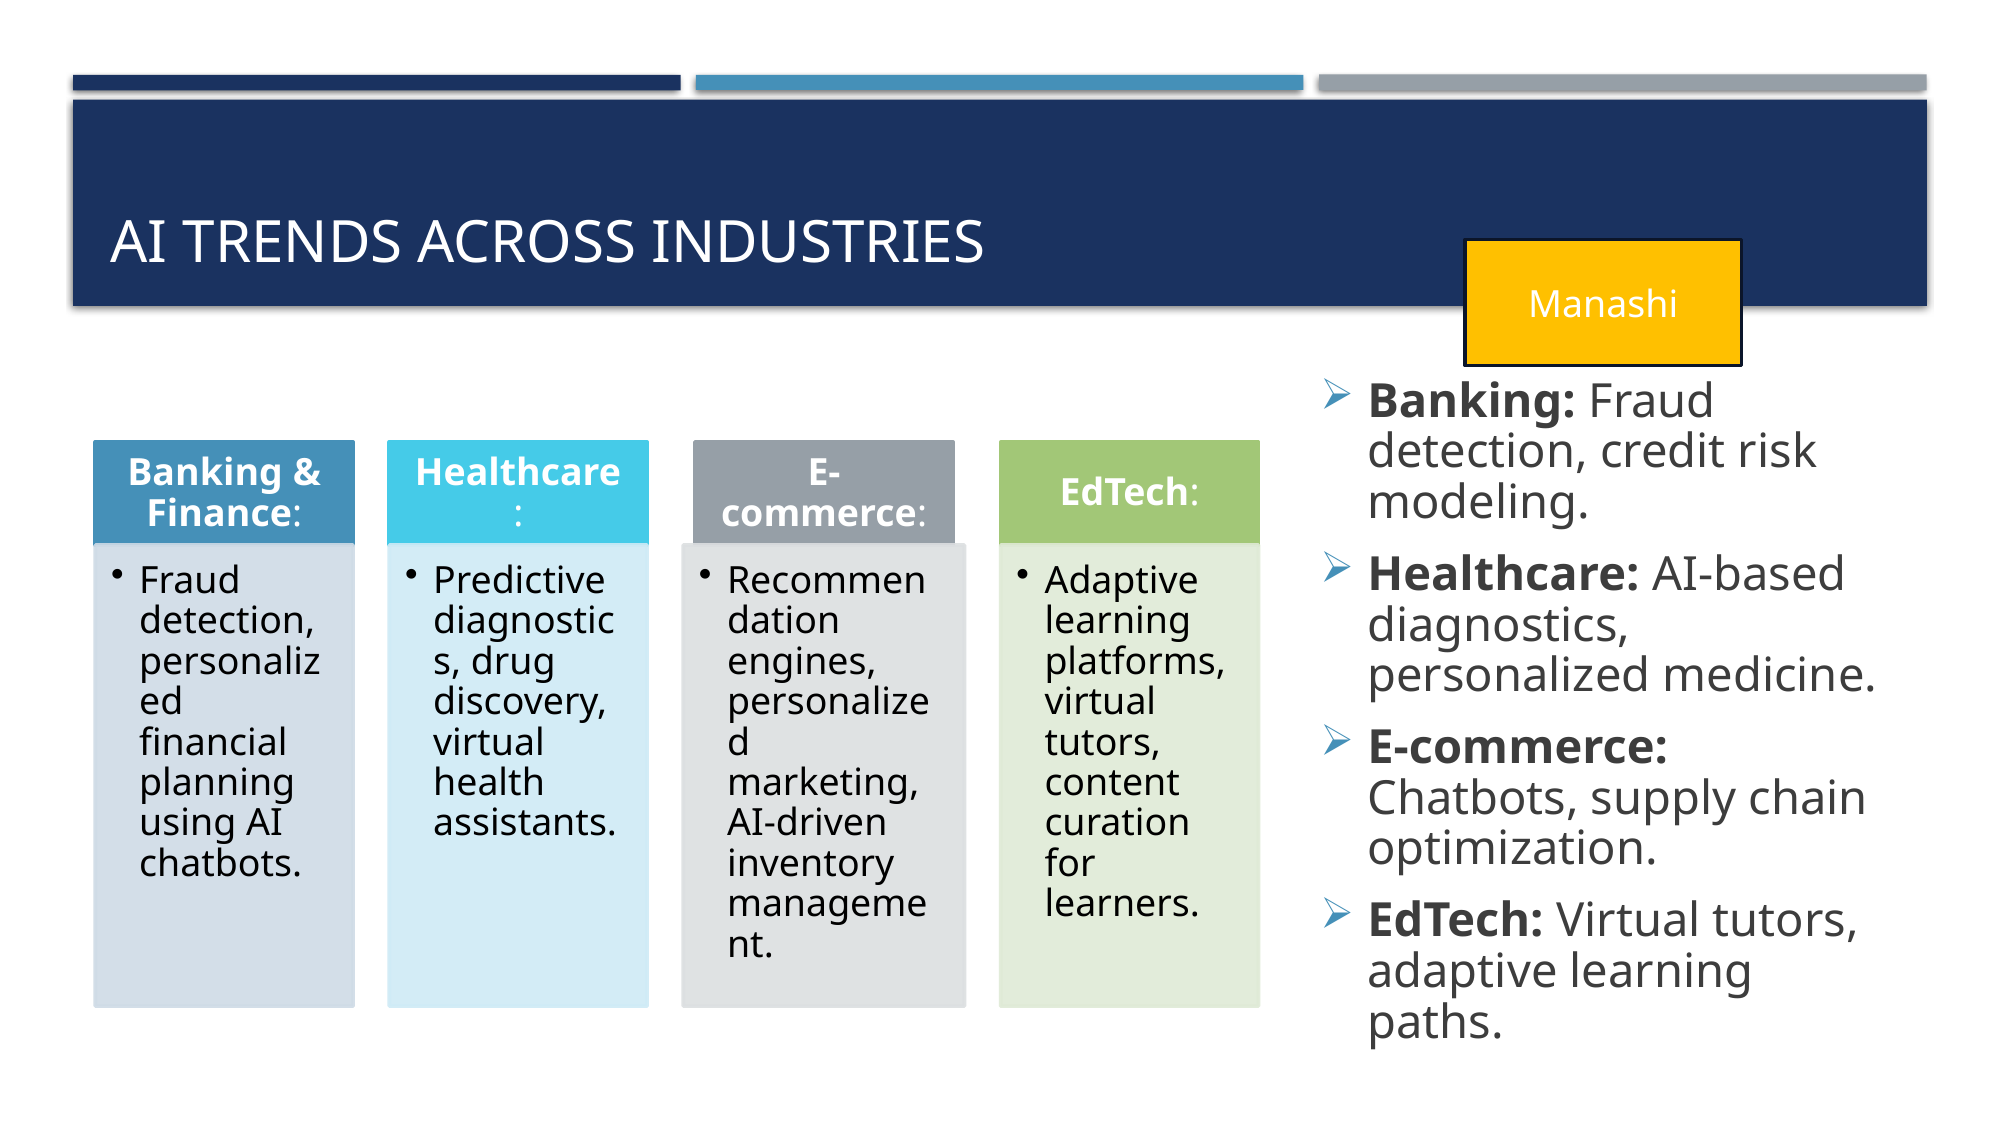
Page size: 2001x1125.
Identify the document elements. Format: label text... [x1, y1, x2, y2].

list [94, 364, 1259, 1084]
text_box Banking: Fraud detection, credit risk modeling. Healthcare: AI-based diagnostics, personalized medicine. E-commerce: Chatbots, supply chain optimization. EdTech: Virtual tutors, adaptive learning paths. [1305, 365, 1905, 1060]
title AI Trends Across Industries [95, 119, 1905, 282]
text_box Manashi [1463, 238, 1743, 367]
